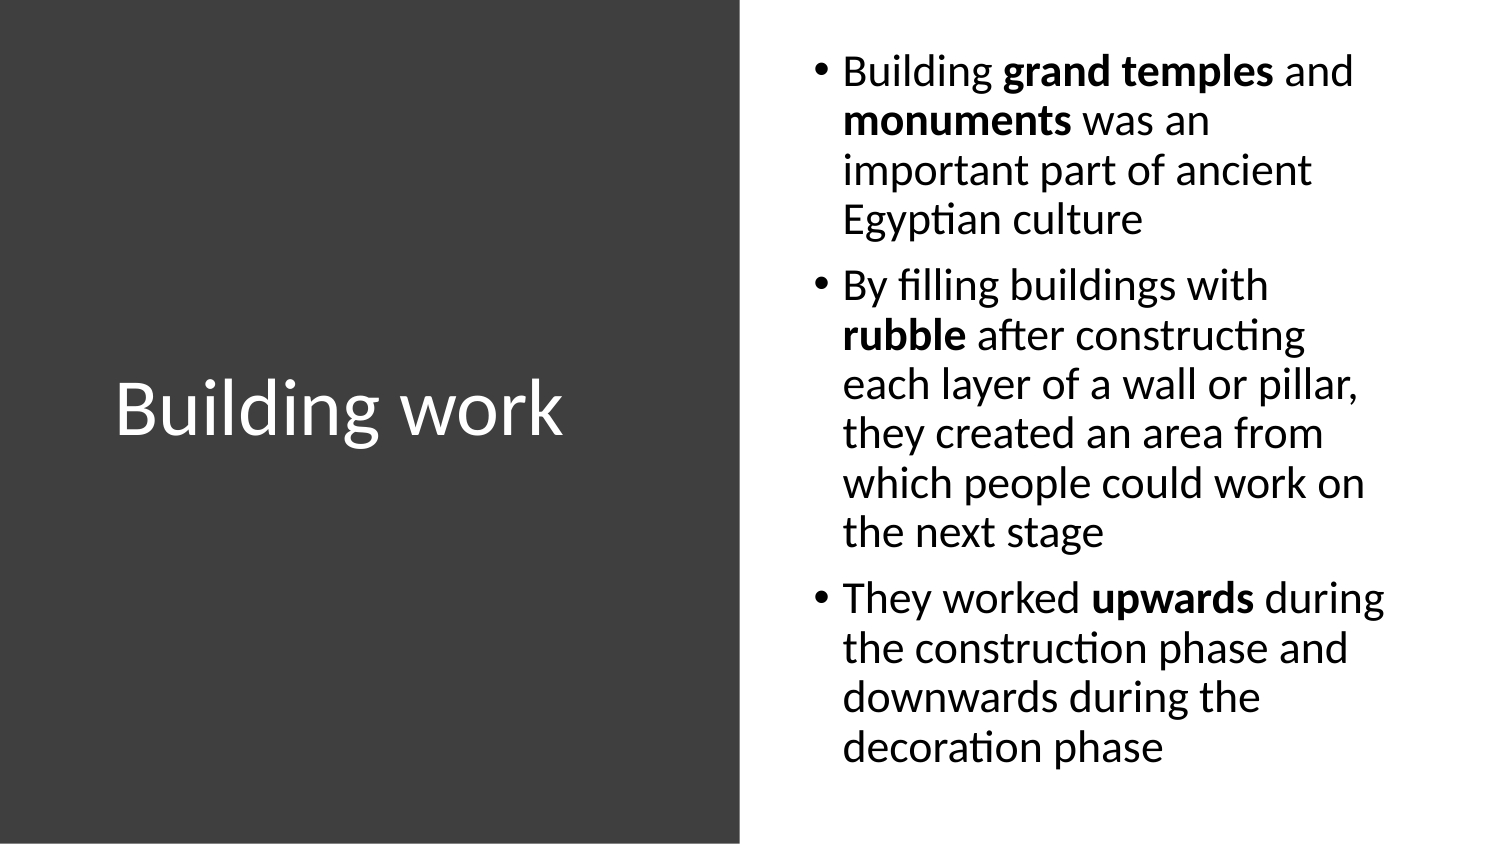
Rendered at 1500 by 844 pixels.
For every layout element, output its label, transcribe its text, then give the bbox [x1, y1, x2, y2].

list Building grand temples and monuments was an important part of ancient Egyptian culture By filling buildings with rubble after constructing each layer of a wall or pillar, they created an area from which people could work on the next stage They worked upwards during the construction phase and downwards during the decoration phase [802, 76, 1397, 743]
title Building work [103, 76, 694, 743]
text_box [0, 0, 740, 844]
